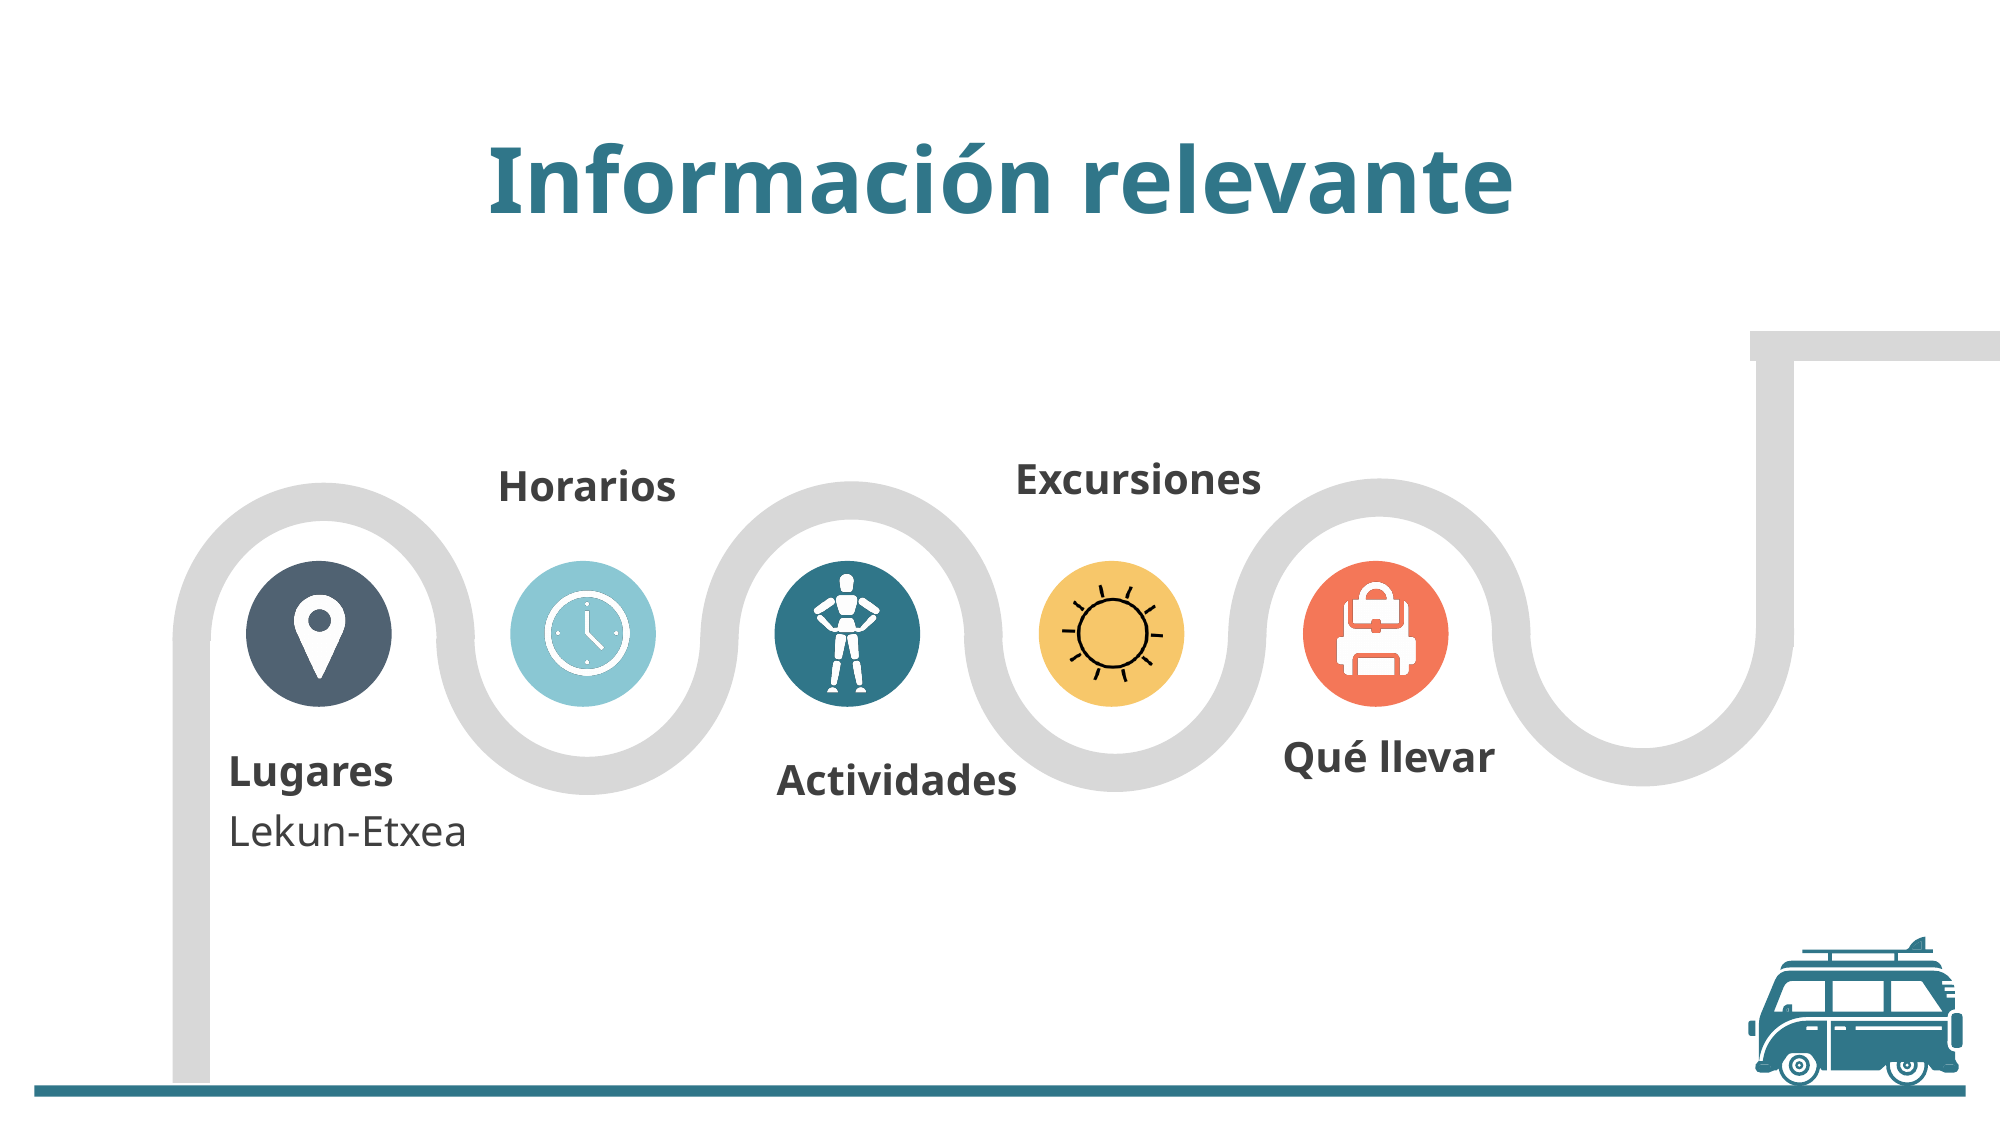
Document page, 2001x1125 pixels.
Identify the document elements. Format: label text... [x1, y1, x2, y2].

list Información relevante [53, 124, 1953, 244]
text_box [1246, 723, 1912, 812]
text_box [172, 330, 2000, 1084]
picture [1062, 583, 1163, 684]
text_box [212, 737, 732, 915]
picture [784, 570, 910, 696]
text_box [714, 745, 1280, 845]
picture [1320, 577, 1432, 689]
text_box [999, 445, 1518, 545]
picture [533, 579, 641, 687]
picture [260, 577, 379, 696]
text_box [482, 452, 1001, 584]
